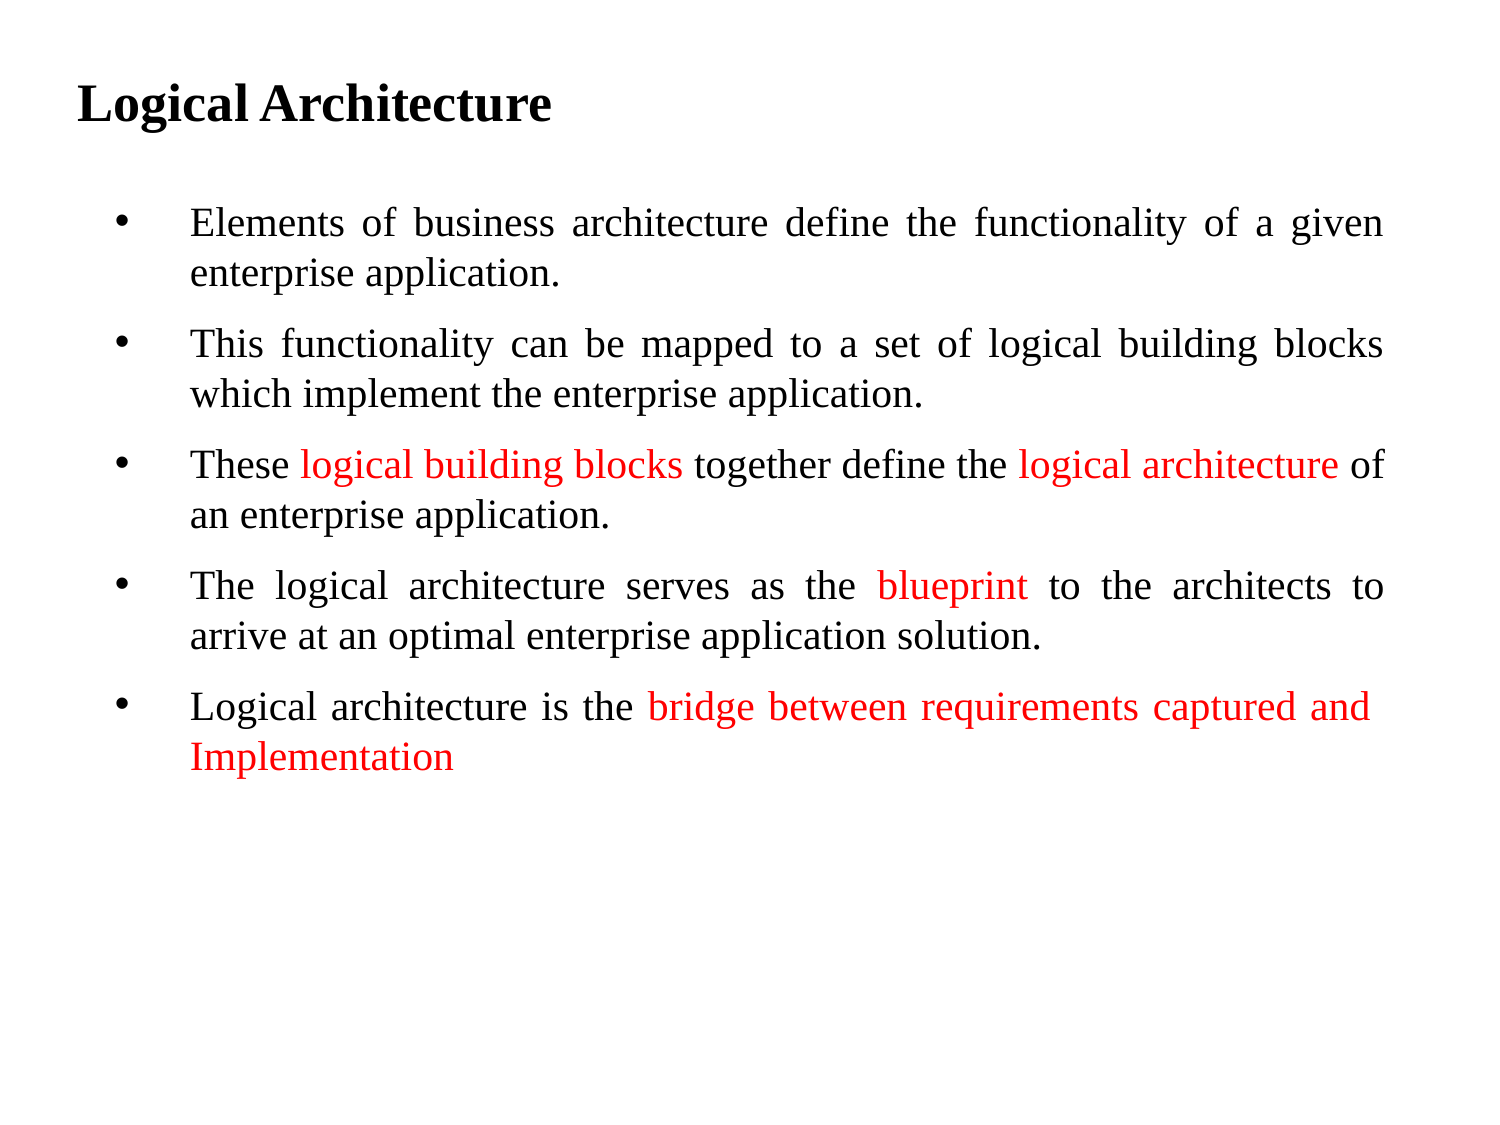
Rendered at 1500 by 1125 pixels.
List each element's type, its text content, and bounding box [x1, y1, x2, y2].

title Logical Architecture [62, 37, 1163, 163]
list Elements of business architecture define the functionality of a given enterprise application. This functionality can be mapped to a set of logical building blocks which implement the enterprise application. These logical building blocks together define the logical architecture of an enterprise application. The logical architecture serves as the blueprint to the architects to arrive at an optimal enterprise application solution. Logical architecture is the bridge between requirements captured and Implementation [99, 187, 1400, 1088]
